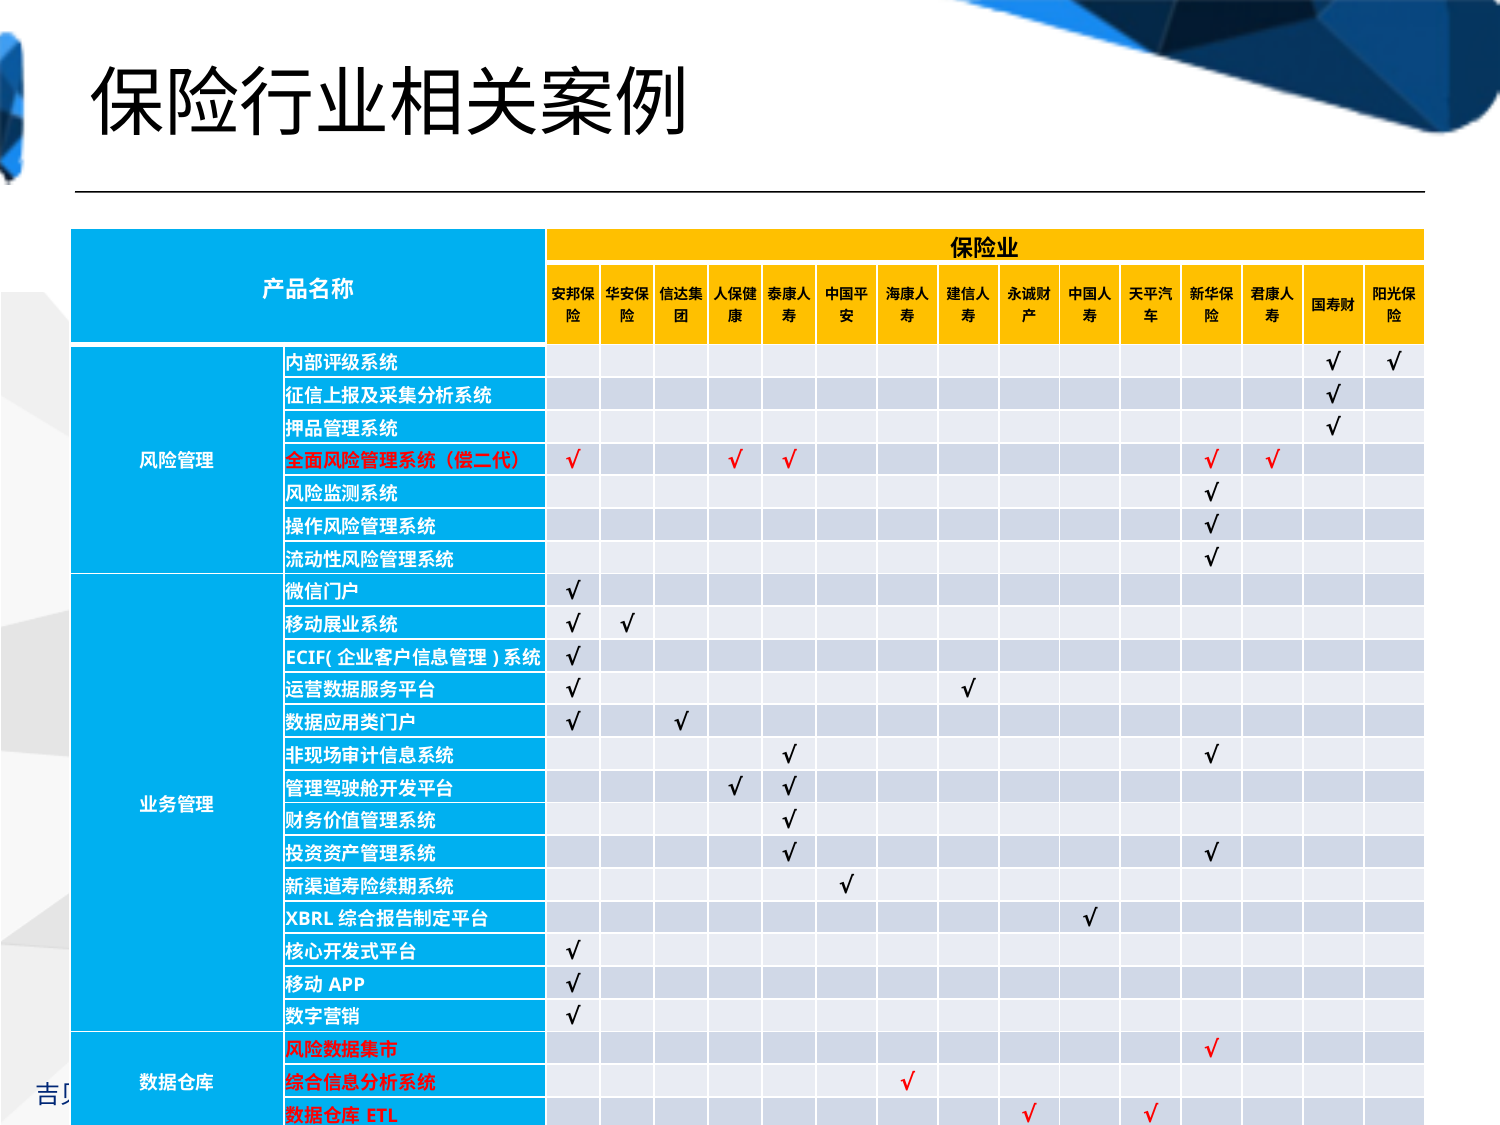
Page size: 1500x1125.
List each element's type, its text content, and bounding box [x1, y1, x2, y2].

table_cell [817, 640, 876, 671]
table_cell [1121, 574, 1180, 605]
table_cell [1121, 345, 1180, 376]
table_cell [1243, 607, 1302, 638]
table_cell [655, 607, 707, 638]
table_cell [601, 967, 653, 998]
table_cell [1365, 444, 1424, 474]
table_cell [939, 542, 998, 573]
table_cell [1243, 1032, 1302, 1063]
table_cell [1365, 705, 1424, 736]
table_cell [601, 771, 653, 802]
table_cell √ [547, 444, 599, 474]
table_cell [601, 444, 653, 474]
table_cell [1365, 902, 1424, 932]
table_cell [1365, 1000, 1424, 1031]
table_cell [547, 869, 599, 900]
table_cell [1060, 640, 1119, 671]
table_cell [1060, 934, 1119, 965]
table_cell [939, 803, 998, 834]
table_cell [1121, 934, 1180, 965]
table_cell [817, 1000, 876, 1031]
table_cell [1000, 345, 1059, 376]
table_cell [1304, 902, 1363, 932]
table_cell [1304, 705, 1363, 736]
table_cell [1000, 836, 1059, 867]
table_cell [1182, 967, 1241, 998]
table_cell [1182, 574, 1241, 605]
table_cell [939, 836, 998, 867]
table_cell [1121, 509, 1180, 540]
table_cell √ [1304, 345, 1363, 376]
table_cell [547, 803, 599, 834]
table_cell [601, 738, 653, 769]
table_cell [1121, 1065, 1180, 1096]
table_cell [1243, 542, 1302, 573]
table_cell 征信上报及采集分析系统 [285, 378, 545, 409]
table_cell [878, 509, 937, 540]
table_cell [1121, 640, 1180, 671]
table_cell [1060, 705, 1119, 736]
table_cell [709, 902, 761, 932]
table_cell [709, 476, 761, 507]
table_cell [1000, 411, 1059, 442]
table_cell [1182, 1098, 1241, 1125]
table_cell [1365, 574, 1424, 605]
table_cell [1304, 967, 1363, 998]
table_cell [547, 771, 599, 802]
table_cell [817, 836, 876, 867]
table_cell [1365, 509, 1424, 540]
table_cell [1182, 803, 1241, 834]
table_cell [763, 869, 815, 900]
table_cell ECIF(企业客户信息管理)系统 [285, 640, 545, 671]
table_cell √ [547, 934, 599, 965]
table_cell √ [817, 869, 876, 900]
table_cell [878, 640, 937, 671]
table_cell 全面风险管理系统（偿二代） [285, 444, 545, 474]
table_cell [1365, 771, 1424, 802]
table_cell [1000, 444, 1059, 474]
table_cell [655, 771, 707, 802]
table_cell [763, 607, 815, 638]
table_cell [1121, 476, 1180, 507]
table_cell √ [1365, 345, 1424, 376]
table_cell [817, 902, 876, 932]
table_cell 财务价值管理系统 [285, 803, 545, 834]
table_cell 管理驾驶舱开发平台 [285, 771, 545, 802]
table_cell 操作风险管理系统 [285, 509, 545, 540]
table_cell √ [1000, 1098, 1059, 1125]
table_cell [709, 345, 761, 376]
table_cell [878, 476, 937, 507]
table_cell [878, 836, 937, 867]
table_cell [1060, 673, 1119, 703]
table_cell [763, 967, 815, 998]
table_cell [1365, 836, 1424, 867]
table_cell [763, 411, 815, 442]
table_cell 中国平安 [817, 265, 876, 344]
table_cell [1182, 1000, 1241, 1031]
table_cell √ [1182, 1032, 1241, 1063]
table_cell [939, 705, 998, 736]
table_cell √ [709, 771, 761, 802]
table_cell [817, 411, 876, 442]
table_cell 建信人寿 [939, 265, 998, 344]
table_cell [601, 902, 653, 932]
table_cell [1060, 1000, 1119, 1031]
table_cell [878, 738, 937, 769]
table_cell [939, 1065, 998, 1096]
table_cell [1000, 640, 1059, 671]
table_cell [655, 444, 707, 474]
table_cell 新渠道寿险续期系统 [285, 869, 545, 900]
table_cell [655, 803, 707, 834]
table_cell [1060, 574, 1119, 605]
table_cell [601, 411, 653, 442]
table_cell 投资资产管理系统 [285, 836, 545, 867]
table_cell [1121, 542, 1180, 573]
table_cell [1182, 771, 1241, 802]
table_cell [655, 542, 707, 573]
table_cell √ [763, 836, 815, 867]
table_cell [547, 1032, 599, 1063]
table_cell [1060, 967, 1119, 998]
table_cell [1000, 934, 1059, 965]
table_cell [1000, 705, 1059, 736]
table_cell 移动展业系统 [285, 607, 545, 638]
table_cell √ [547, 574, 599, 605]
table_cell 微信门户 [285, 574, 545, 605]
table_cell [939, 1032, 998, 1063]
table_cell [1182, 869, 1241, 900]
table_cell √ [939, 673, 998, 703]
table_cell [1243, 673, 1302, 703]
table_cell [817, 444, 876, 474]
table_cell [1060, 1032, 1119, 1063]
table_cell [601, 836, 653, 867]
table_cell [1243, 869, 1302, 900]
table_cell [1243, 771, 1302, 802]
table_cell [763, 673, 815, 703]
table_cell [1000, 509, 1059, 540]
table_cell 核心开发式平台 [285, 934, 545, 965]
table_cell [1182, 902, 1241, 932]
table_cell [878, 934, 937, 965]
table_cell [1243, 378, 1302, 409]
table_cell [878, 673, 937, 703]
table_cell [1365, 1032, 1424, 1063]
table_cell [655, 378, 707, 409]
table_cell [1121, 607, 1180, 638]
table_cell [1365, 803, 1424, 834]
table_cell [1000, 574, 1059, 605]
table_cell [1365, 411, 1424, 442]
table_cell [878, 902, 937, 932]
picture [0, 0, 1500, 185]
table_cell [1121, 411, 1180, 442]
table_cell [1243, 1000, 1302, 1031]
table_cell √ [1304, 378, 1363, 409]
table_cell [817, 542, 876, 573]
table_cell [547, 476, 599, 507]
table_cell [817, 673, 876, 703]
table_cell [1182, 934, 1241, 965]
table_cell [878, 607, 937, 638]
table_cell [547, 542, 599, 573]
table_cell 海康人寿 [878, 265, 937, 344]
table_cell [878, 345, 937, 376]
table_cell [817, 705, 876, 736]
table_cell [1060, 607, 1119, 638]
table_cell [763, 902, 815, 932]
table_cell [817, 476, 876, 507]
table_cell [878, 869, 937, 900]
table_cell [1304, 1032, 1363, 1063]
table_cell [709, 1098, 761, 1125]
table_cell [939, 345, 998, 376]
table_cell [939, 378, 998, 409]
table_cell [1304, 836, 1363, 867]
table_cell [1060, 836, 1119, 867]
table_cell [655, 1032, 707, 1063]
table_cell [1365, 869, 1424, 900]
table_cell [939, 607, 998, 638]
table_cell 非现场审计信息系统 [285, 738, 545, 769]
table_cell [1000, 1000, 1059, 1031]
table_cell [878, 1032, 937, 1063]
table_cell 风险管理 [71, 347, 283, 573]
table_cell [1304, 1098, 1363, 1125]
table_cell [1243, 803, 1302, 834]
table_cell [1304, 444, 1363, 474]
table_cell √ [547, 640, 599, 671]
table_cell [601, 673, 653, 703]
table_cell √ [1182, 509, 1241, 540]
table_cell [878, 967, 937, 998]
table_cell [1182, 411, 1241, 442]
table_cell [763, 509, 815, 540]
table_cell [1121, 738, 1180, 769]
table_cell [1243, 738, 1302, 769]
table_cell 人保健康 [709, 265, 761, 344]
text_box 保险行业相关案例 [74, 46, 1425, 112]
table_cell [547, 738, 599, 769]
table_cell [1182, 640, 1241, 671]
table_cell [655, 345, 707, 376]
table_cell [655, 640, 707, 671]
table_cell 泰康人寿 [763, 265, 815, 344]
table_cell [763, 1032, 815, 1063]
table_cell 内部评级系统 [285, 347, 545, 376]
table_cell [547, 378, 599, 409]
table_cell [817, 967, 876, 998]
table_cell [601, 1032, 653, 1063]
table_cell [1000, 738, 1059, 769]
table_cell [817, 1065, 876, 1096]
table_cell [1243, 934, 1302, 965]
table_cell [1304, 476, 1363, 507]
table_cell 风险监测系统 [285, 476, 545, 507]
table_cell [1365, 542, 1424, 573]
table_cell [1060, 1098, 1119, 1125]
table_cell [939, 771, 998, 802]
table_cell [709, 967, 761, 998]
table_cell 永诚财产 [1000, 265, 1059, 344]
table_cell [939, 411, 998, 442]
table_cell [817, 803, 876, 834]
table_cell [709, 1065, 761, 1096]
table_cell 流动性风险管理系统 [285, 542, 545, 573]
table_cell [655, 1098, 707, 1125]
table_cell [655, 738, 707, 769]
table_cell [601, 542, 653, 573]
table_cell [709, 1000, 761, 1031]
table_cell [817, 1098, 876, 1125]
table_cell [655, 476, 707, 507]
table_cell [655, 869, 707, 900]
table_cell [763, 542, 815, 573]
table_cell [878, 574, 937, 605]
table_cell [1060, 542, 1119, 573]
table_cell [1000, 967, 1059, 998]
table_cell √ [1243, 444, 1302, 474]
table_cell [1304, 640, 1363, 671]
table_cell √ [1304, 411, 1363, 442]
table_cell [1365, 1065, 1424, 1096]
table_cell [1000, 1065, 1059, 1096]
table_cell [1000, 803, 1059, 834]
table_cell [939, 738, 998, 769]
table_cell [939, 476, 998, 507]
table_cell 安邦保险 [547, 265, 599, 344]
picture [1, 292, 69, 1125]
table_cell √ [763, 444, 815, 474]
table_cell [1304, 607, 1363, 638]
table_cell [547, 836, 599, 867]
table_cell [655, 902, 707, 932]
table_cell [817, 1032, 876, 1063]
table_cell [601, 640, 653, 671]
table_cell 天平汽车 [1121, 265, 1180, 344]
table_cell [763, 1065, 815, 1096]
table_cell [1243, 345, 1302, 376]
table_cell [1060, 345, 1119, 376]
table_cell [1365, 738, 1424, 769]
table_cell 业务管理 [71, 574, 283, 1031]
table_cell [1000, 607, 1059, 638]
table_cell √ [547, 1000, 599, 1031]
table_cell [1060, 476, 1119, 507]
table_cell [878, 1000, 937, 1031]
table_cell [1182, 705, 1241, 736]
table_cell [1182, 673, 1241, 703]
table_cell √ [1182, 836, 1241, 867]
table_cell [763, 1000, 815, 1031]
table_cell [601, 574, 653, 605]
table_cell [1000, 771, 1059, 802]
table_cell [709, 640, 761, 671]
table_cell [1304, 934, 1363, 965]
table_cell [939, 902, 998, 932]
table_cell [655, 574, 707, 605]
table_cell [1121, 444, 1180, 474]
table_cell [1365, 476, 1424, 507]
table_cell [1000, 378, 1059, 409]
table_cell [1243, 640, 1302, 671]
table_cell [601, 869, 653, 900]
table_cell 数据仓库ETL [285, 1098, 545, 1125]
table_cell √ [547, 673, 599, 703]
table_cell [1060, 803, 1119, 834]
table_cell [709, 509, 761, 540]
table_cell √ [1182, 444, 1241, 474]
table_cell [655, 836, 707, 867]
table_cell [1182, 607, 1241, 638]
table_cell [655, 967, 707, 998]
table_cell [655, 1065, 707, 1096]
table_cell [1304, 673, 1363, 703]
table_cell [1365, 934, 1424, 965]
table_cell [709, 738, 761, 769]
table_cell 数据仓库 [71, 1032, 283, 1125]
table_cell 信达集团 [655, 265, 707, 344]
table_cell 移动APP [285, 967, 545, 998]
table_cell [817, 345, 876, 376]
table_cell [1304, 542, 1363, 573]
table_cell [1182, 345, 1241, 376]
table_cell √ [1060, 902, 1119, 932]
table_cell 数据应用类门户 [285, 705, 545, 736]
table_cell [878, 444, 937, 474]
table_cell 君康人寿 [1243, 265, 1302, 344]
table_cell [763, 345, 815, 376]
table_cell √ [1182, 476, 1241, 507]
table_cell [1000, 1032, 1059, 1063]
table_cell √ [547, 967, 599, 998]
table_cell [709, 411, 761, 442]
table_cell [878, 542, 937, 573]
table_cell [709, 1032, 761, 1063]
table_cell [1060, 378, 1119, 409]
table_cell [601, 705, 653, 736]
table_cell [601, 1098, 653, 1125]
table_cell [939, 934, 998, 965]
table_cell [817, 607, 876, 638]
table_cell √ [547, 705, 599, 736]
table_cell [1243, 509, 1302, 540]
table_cell [763, 574, 815, 605]
table_cell [878, 771, 937, 802]
table_cell [1304, 1000, 1363, 1031]
table_cell [1060, 869, 1119, 900]
table_cell [1000, 869, 1059, 900]
table_cell [1121, 967, 1180, 998]
table_cell [655, 1000, 707, 1031]
table_cell [601, 345, 653, 376]
table_cell [1182, 378, 1241, 409]
table_cell [709, 836, 761, 867]
table_cell 运营数据服务平台 [285, 673, 545, 703]
table_cell [1121, 771, 1180, 802]
table_cell [763, 378, 815, 409]
table_cell [1365, 640, 1424, 671]
table_cell XBRL综合报告制定平台 [285, 902, 545, 932]
table_cell [1365, 967, 1424, 998]
table_cell [601, 803, 653, 834]
table_cell [1365, 1098, 1424, 1125]
table_cell [1060, 411, 1119, 442]
table_cell [1060, 738, 1119, 769]
table_cell [655, 509, 707, 540]
table_cell 中国人寿 [1060, 265, 1119, 344]
table_cell [763, 1098, 815, 1125]
table_cell [878, 705, 937, 736]
table_cell [817, 934, 876, 965]
table_cell [1243, 476, 1302, 507]
table_cell [1121, 705, 1180, 736]
table_cell [1304, 869, 1363, 900]
table_cell [709, 803, 761, 834]
table_cell √ [547, 607, 599, 638]
table_cell [763, 640, 815, 671]
table_cell [547, 1065, 599, 1096]
table_cell [817, 771, 876, 802]
table_cell [1243, 705, 1302, 736]
table_cell [817, 738, 876, 769]
table_cell √ [763, 803, 815, 834]
table_cell √ [1182, 738, 1241, 769]
table_cell [1243, 574, 1302, 605]
table_cell [655, 934, 707, 965]
table_cell [939, 444, 998, 474]
table_cell [547, 509, 599, 540]
table_cell [709, 542, 761, 573]
table_cell [1304, 1065, 1363, 1096]
table_cell [547, 411, 599, 442]
table_cell 国寿财 [1304, 265, 1363, 344]
table_header 产品名称 [71, 229, 545, 342]
table_cell [878, 1098, 937, 1125]
table_cell [1060, 444, 1119, 474]
table_cell [547, 902, 599, 932]
table_cell [1121, 803, 1180, 834]
table_cell [1365, 607, 1424, 638]
table_cell [1304, 803, 1363, 834]
table_cell [1304, 771, 1363, 802]
table_cell [601, 1065, 653, 1096]
table_cell [1243, 836, 1302, 867]
table_cell √ [1182, 542, 1241, 573]
table_cell [601, 934, 653, 965]
table_cell √ [1121, 1098, 1180, 1125]
table_cell √ [763, 771, 815, 802]
table_cell √ [709, 444, 761, 474]
table_cell [1121, 1032, 1180, 1063]
table_cell [878, 378, 937, 409]
table_cell [1243, 1065, 1302, 1096]
table_cell [939, 967, 998, 998]
table_cell [709, 934, 761, 965]
table_cell [817, 574, 876, 605]
table_cell [1243, 902, 1302, 932]
table_cell [601, 378, 653, 409]
table_cell [1121, 836, 1180, 867]
table_cell [601, 476, 653, 507]
table_cell [1121, 902, 1180, 932]
table_cell [939, 640, 998, 671]
table_cell [817, 378, 876, 409]
table_cell [709, 705, 761, 736]
table_cell [878, 411, 937, 442]
table_cell [601, 509, 653, 540]
table_cell [1060, 1065, 1119, 1096]
table_cell [547, 345, 599, 376]
table_cell [1000, 673, 1059, 703]
table_cell [1121, 1000, 1180, 1031]
table_cell [601, 1000, 653, 1031]
table_cell [1060, 771, 1119, 802]
table_cell 华安保险 [601, 265, 653, 344]
table_cell 数字营销 [285, 1000, 545, 1031]
table_cell [939, 869, 998, 900]
table_cell [1304, 509, 1363, 540]
table_cell [1365, 378, 1424, 409]
table_header 保险业 [547, 229, 1424, 260]
table_cell [1000, 476, 1059, 507]
table_cell [1121, 869, 1180, 900]
table_cell [1304, 574, 1363, 605]
table_cell [939, 1000, 998, 1031]
table_cell √ [763, 738, 815, 769]
table_cell [763, 476, 815, 507]
table_cell [1243, 1098, 1302, 1125]
table_cell √ [601, 607, 653, 638]
table_cell 综合信息分析系统 [285, 1065, 545, 1096]
table_cell [1182, 1065, 1241, 1096]
table_cell [709, 574, 761, 605]
table_cell [547, 1098, 599, 1125]
table_cell [709, 607, 761, 638]
table_cell [878, 803, 937, 834]
table_cell 阳光保险 [1365, 265, 1424, 344]
table_cell [1121, 378, 1180, 409]
table_cell 新华保险 [1182, 265, 1241, 344]
table_cell [1000, 542, 1059, 573]
table_cell 押品管理系统 [285, 411, 545, 442]
table_cell √ [655, 705, 707, 736]
table_cell [1365, 673, 1424, 703]
table_cell [763, 934, 815, 965]
table_cell [655, 673, 707, 703]
table_cell [939, 574, 998, 605]
table_cell √ [878, 1065, 937, 1096]
table_cell [709, 869, 761, 900]
table_cell [1304, 738, 1363, 769]
table_cell [709, 673, 761, 703]
table_cell [655, 411, 707, 442]
table_cell [1000, 902, 1059, 932]
table_cell [817, 509, 876, 540]
table_cell [1121, 673, 1180, 703]
table_cell [939, 1098, 998, 1125]
table_cell 风险数据集市 [285, 1032, 545, 1063]
table_cell [763, 705, 815, 736]
table_cell [1243, 411, 1302, 442]
table_cell [939, 509, 998, 540]
table_cell [709, 378, 761, 409]
table_cell [1243, 967, 1302, 998]
table_cell [1060, 509, 1119, 540]
